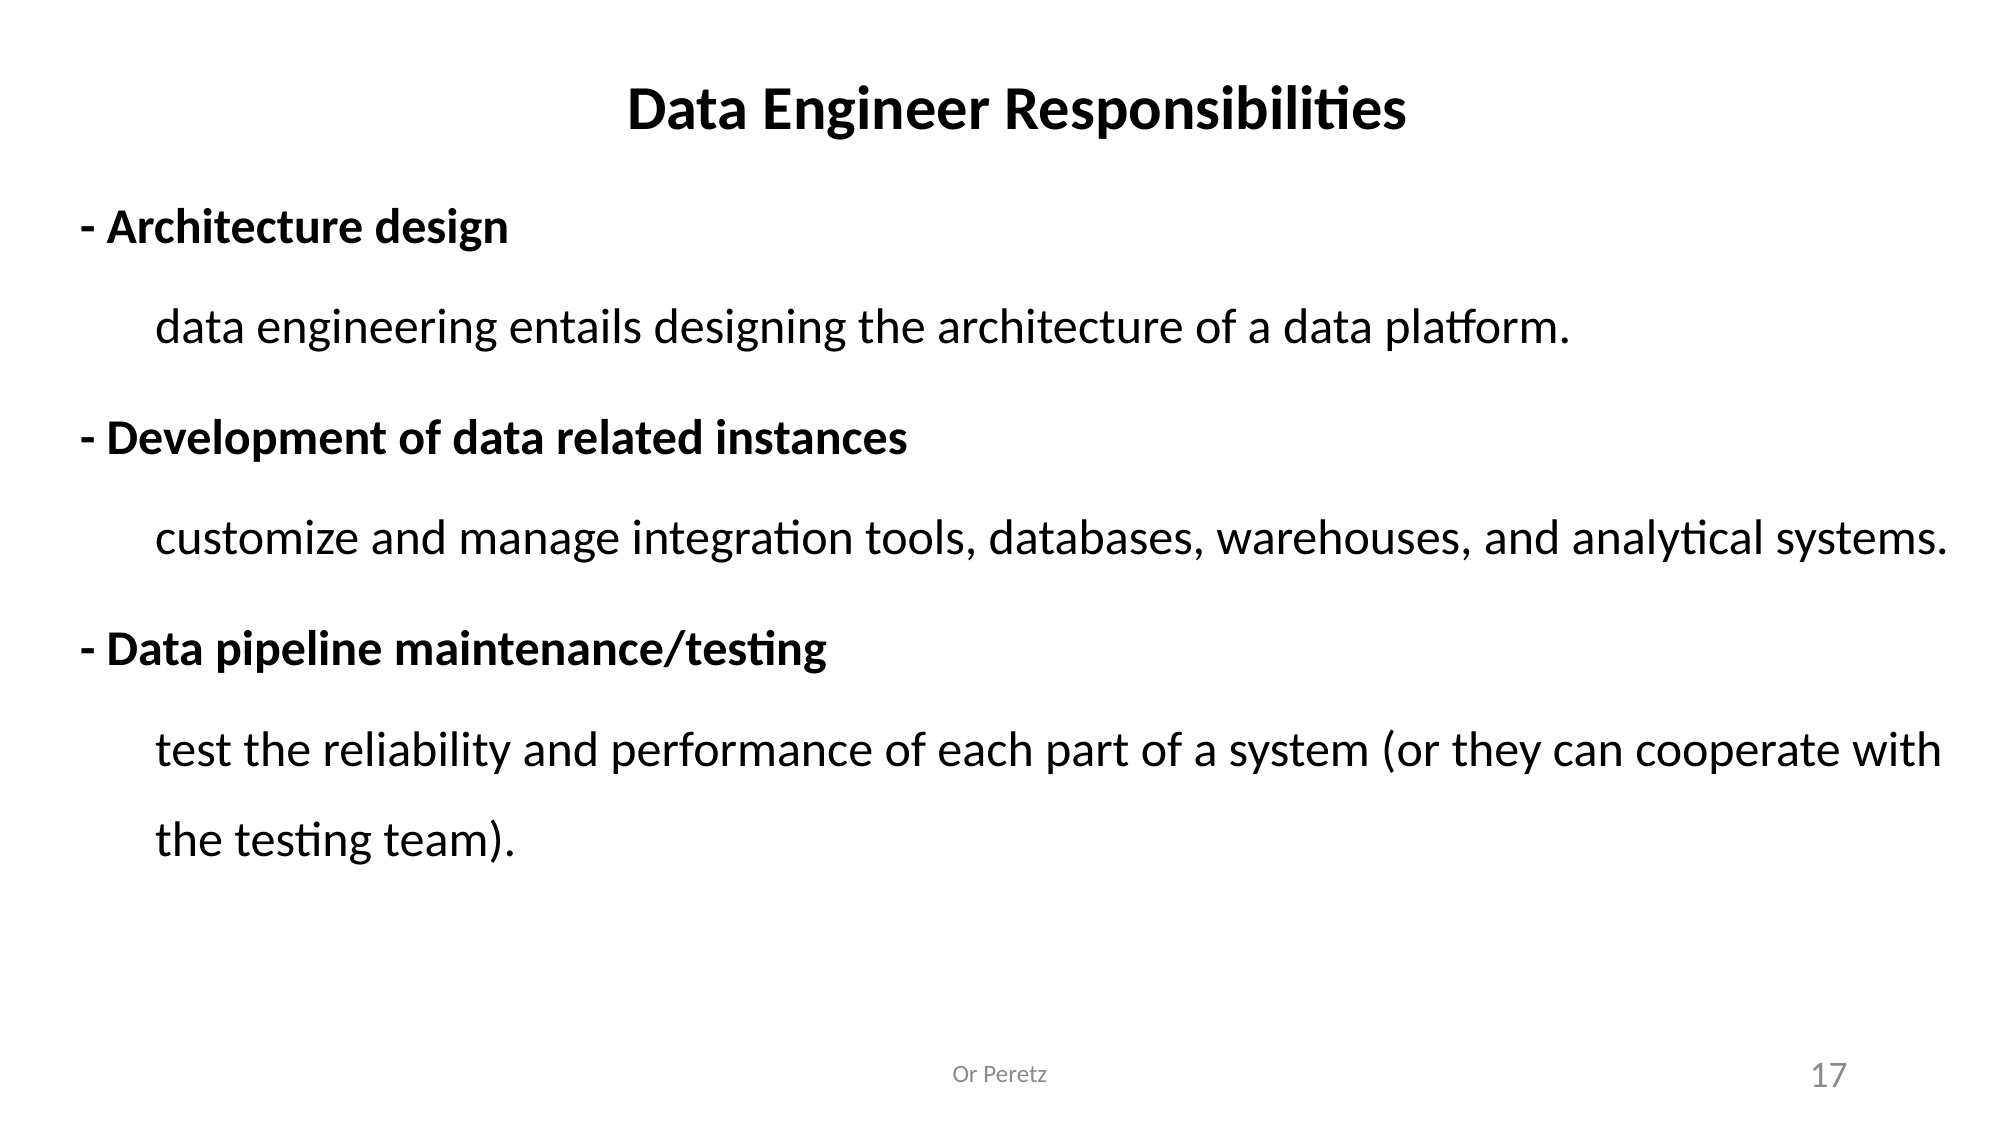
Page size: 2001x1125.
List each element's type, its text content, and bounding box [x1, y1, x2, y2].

list Data Engineer Responsibilities - Architecture design data engineering entails designing the architecture of a data platform. - Development of data related instances customize and manage integration tools, databases, warehouses, and analytical systems. - Data pipeline maintenance/testing test the reliability and performance of each part of a system (or they can cooperate with the testing team). [65, 22, 1971, 1087]
footer Or Peretz [662, 1042, 1338, 1103]
slide_number 17 [1412, 1042, 1863, 1103]
